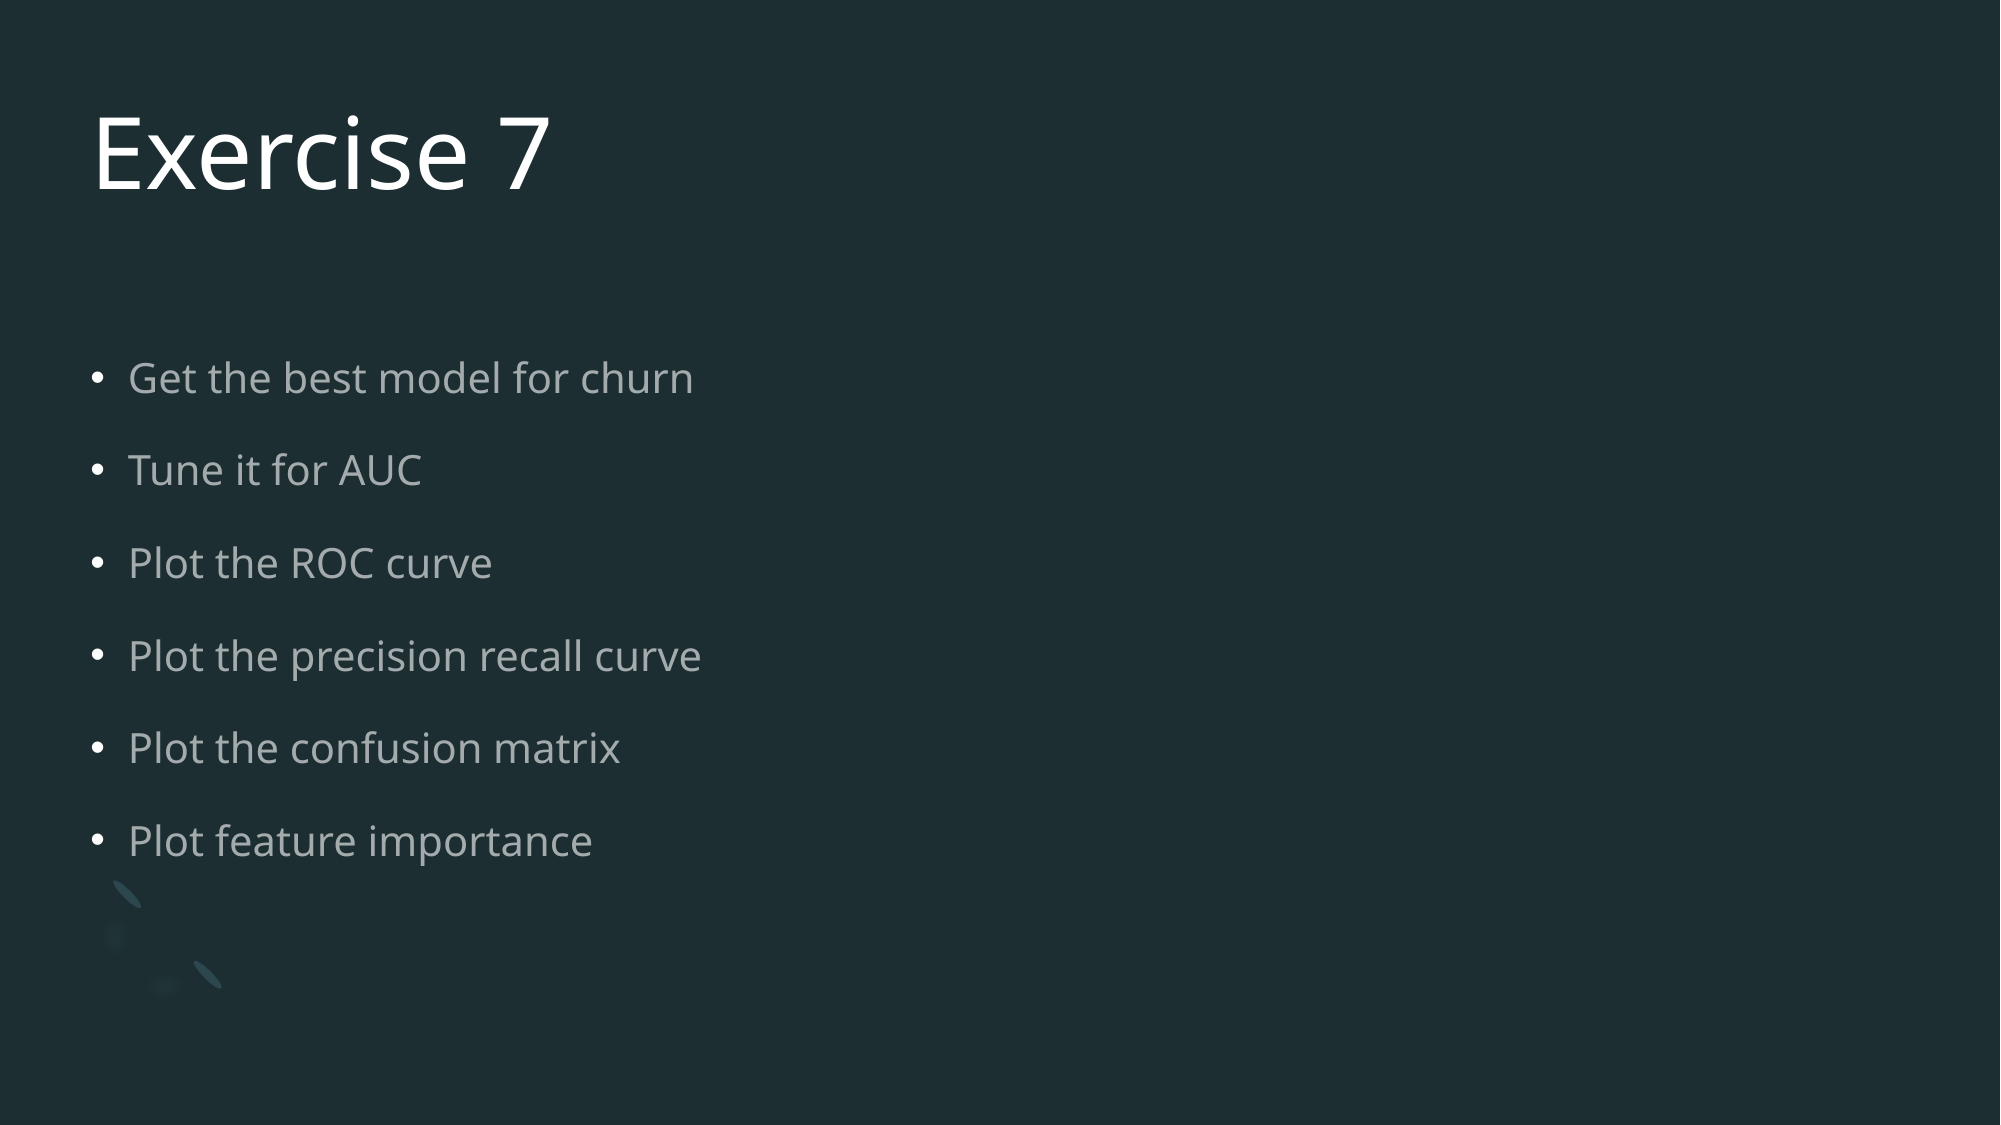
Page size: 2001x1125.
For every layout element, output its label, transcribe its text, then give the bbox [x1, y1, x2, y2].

list Get the best model for churn Tune it for AUC Plot the ROC curve Plot the precision recall curve Plot the confusion matrix Plot feature importance [90, 346, 1910, 1000]
title Exercise 7 [90, 90, 1910, 309]
